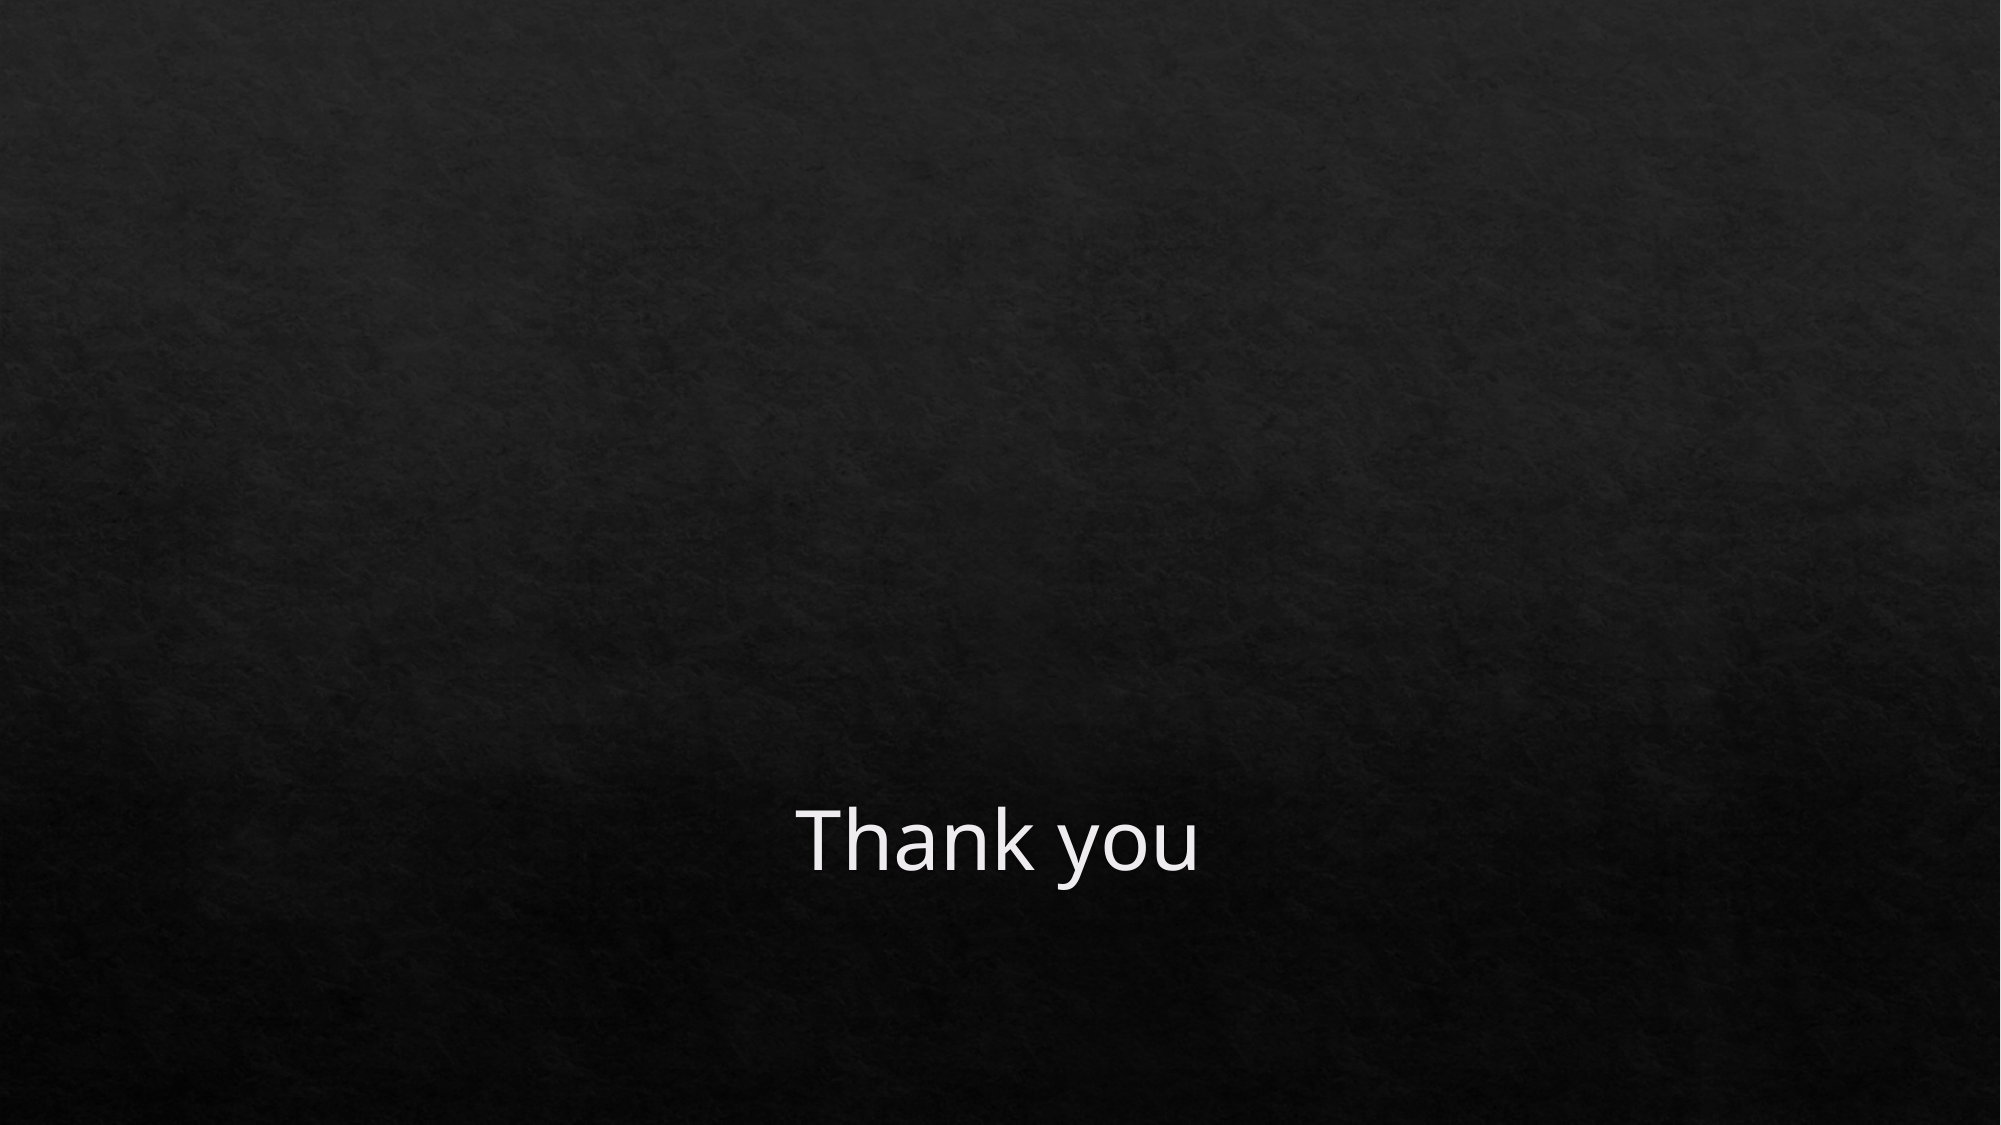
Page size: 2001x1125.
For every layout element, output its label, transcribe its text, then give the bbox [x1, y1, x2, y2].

title Thank you [224, 62, 1774, 895]
